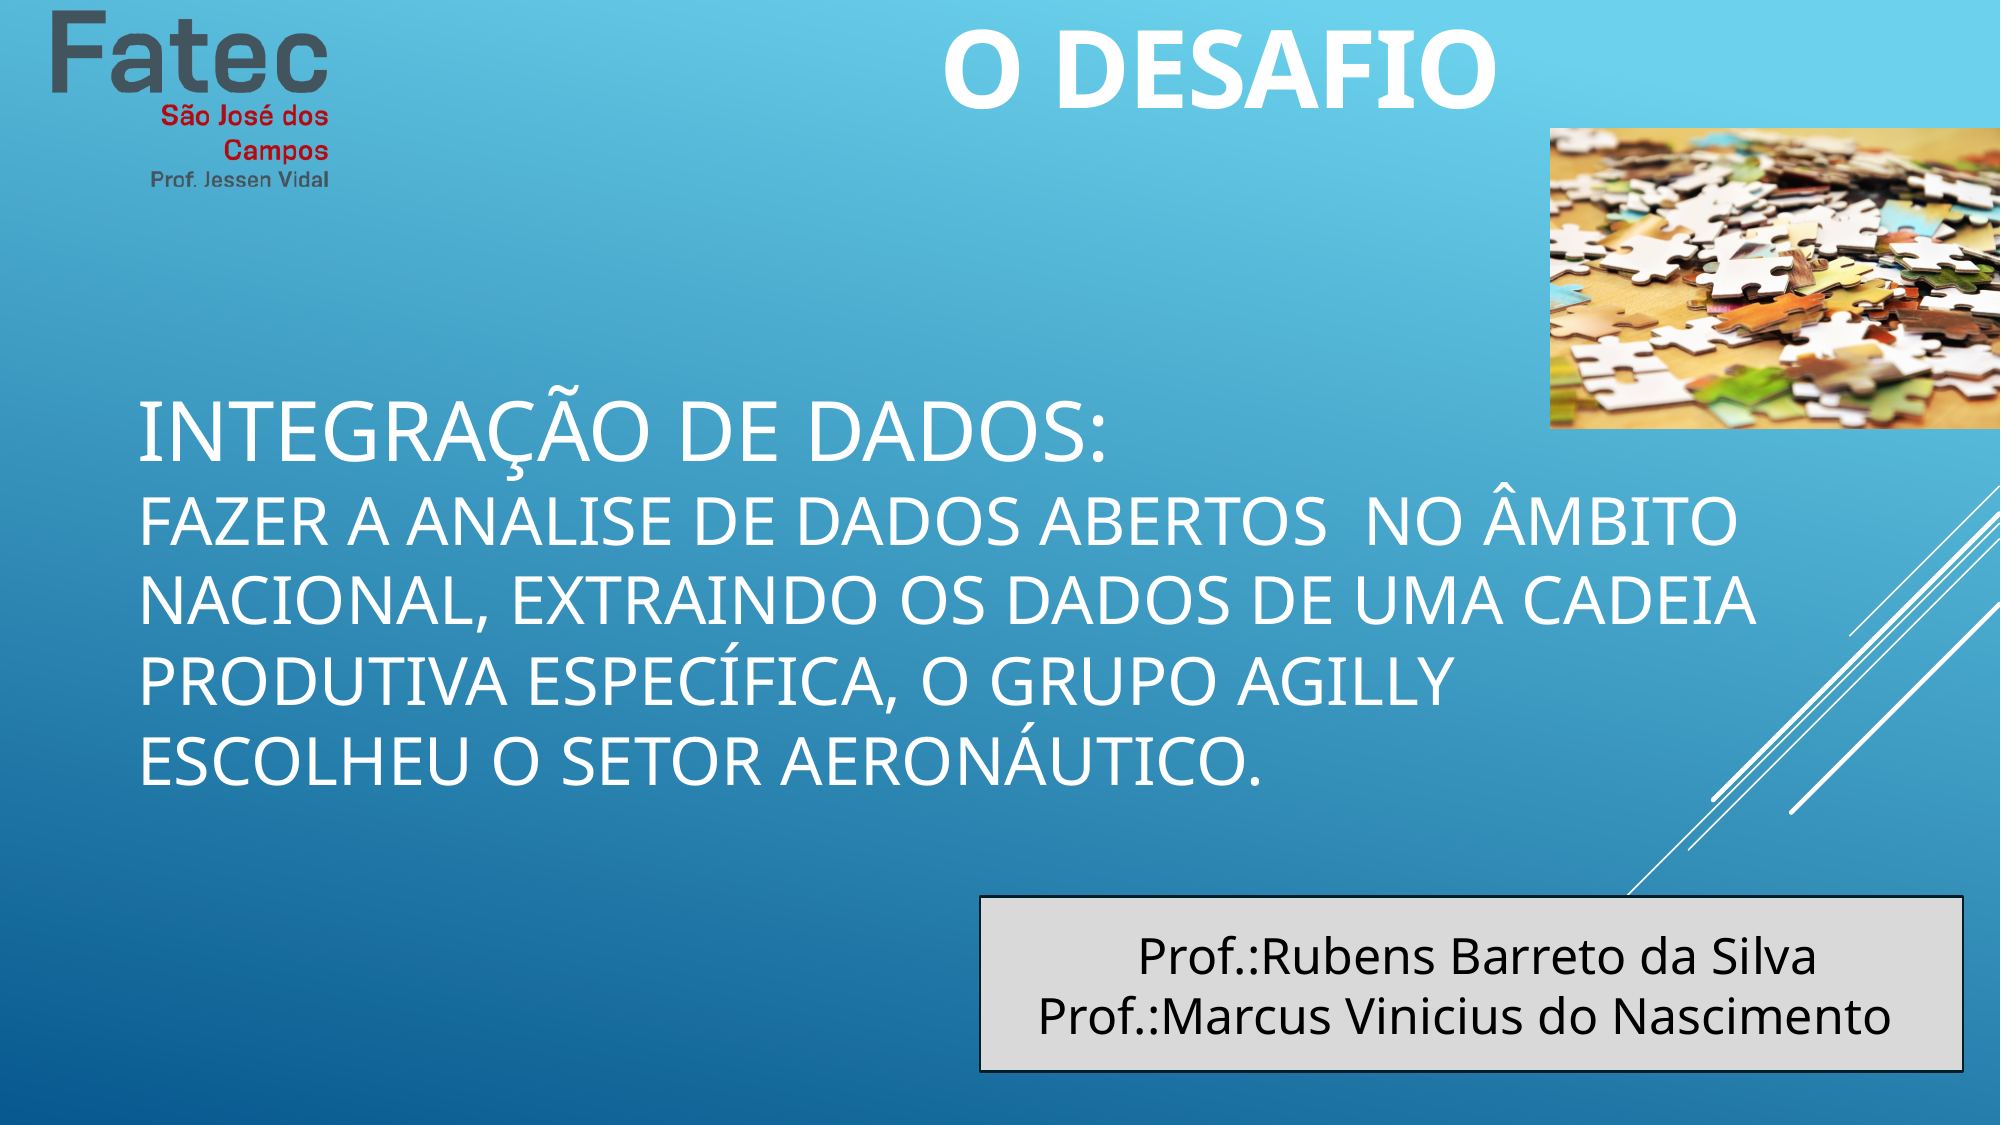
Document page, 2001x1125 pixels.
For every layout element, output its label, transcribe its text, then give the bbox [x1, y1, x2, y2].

picture [1549, 128, 2000, 429]
text_box O DESAFIO [486, 0, 1955, 131]
picture [5, 10, 373, 187]
text_box Prof.:Rubens Barreto da Silva Prof.:Marcus Vinicius do Nascimento [979, 895, 1964, 1073]
text_box Integração de dados [790, 0, 1210, 53]
text_box INTEGRAÇÃO DE DADOS: FAZER A ANALISE DE DADOS ABERTOS NO ÂMBITO NACIONAL, EXTRAINDO OS DADOS DE UMA CADEIA PRODUTIVA ESPECÍFICA, O GRUPO AGILLY ESCOLHEU O SETOR AERONÁUTICO. [122, 371, 1805, 806]
